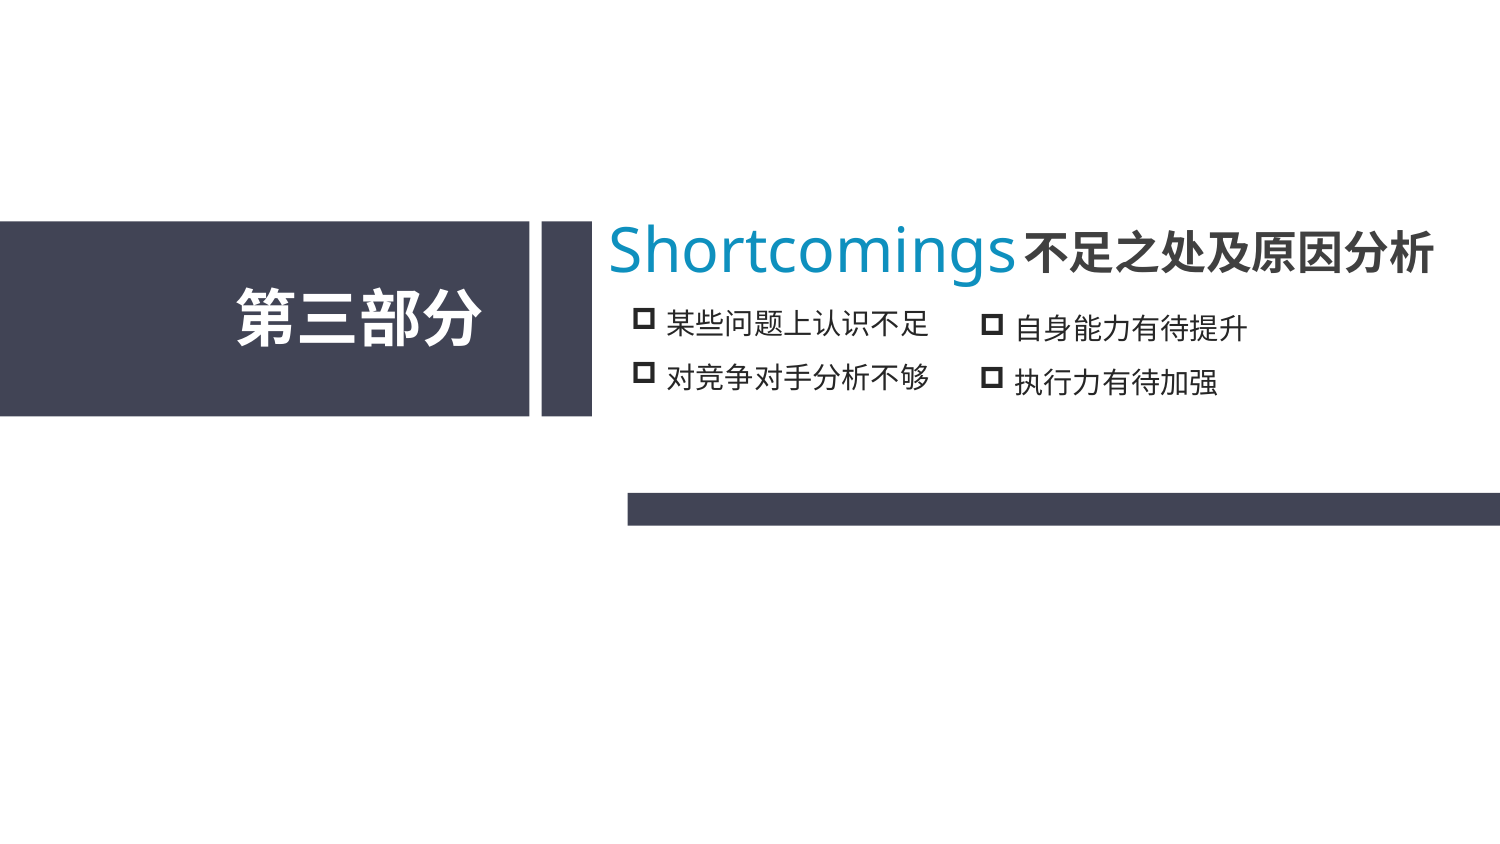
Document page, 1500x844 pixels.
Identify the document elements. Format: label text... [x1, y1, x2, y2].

text_box [0, 219, 532, 418]
text_box 第三部分 [223, 272, 496, 359]
text_box 自身能力有待提升 [968, 305, 1260, 352]
text_box [540, 219, 594, 418]
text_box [618, 204, 1450, 292]
text_box 对竞争对手分析不够 [620, 353, 942, 400]
text_box 执行力有待加强 [967, 358, 1231, 406]
text_box 某些问题上认识不足 [620, 300, 942, 346]
text_box [626, 491, 1500, 528]
